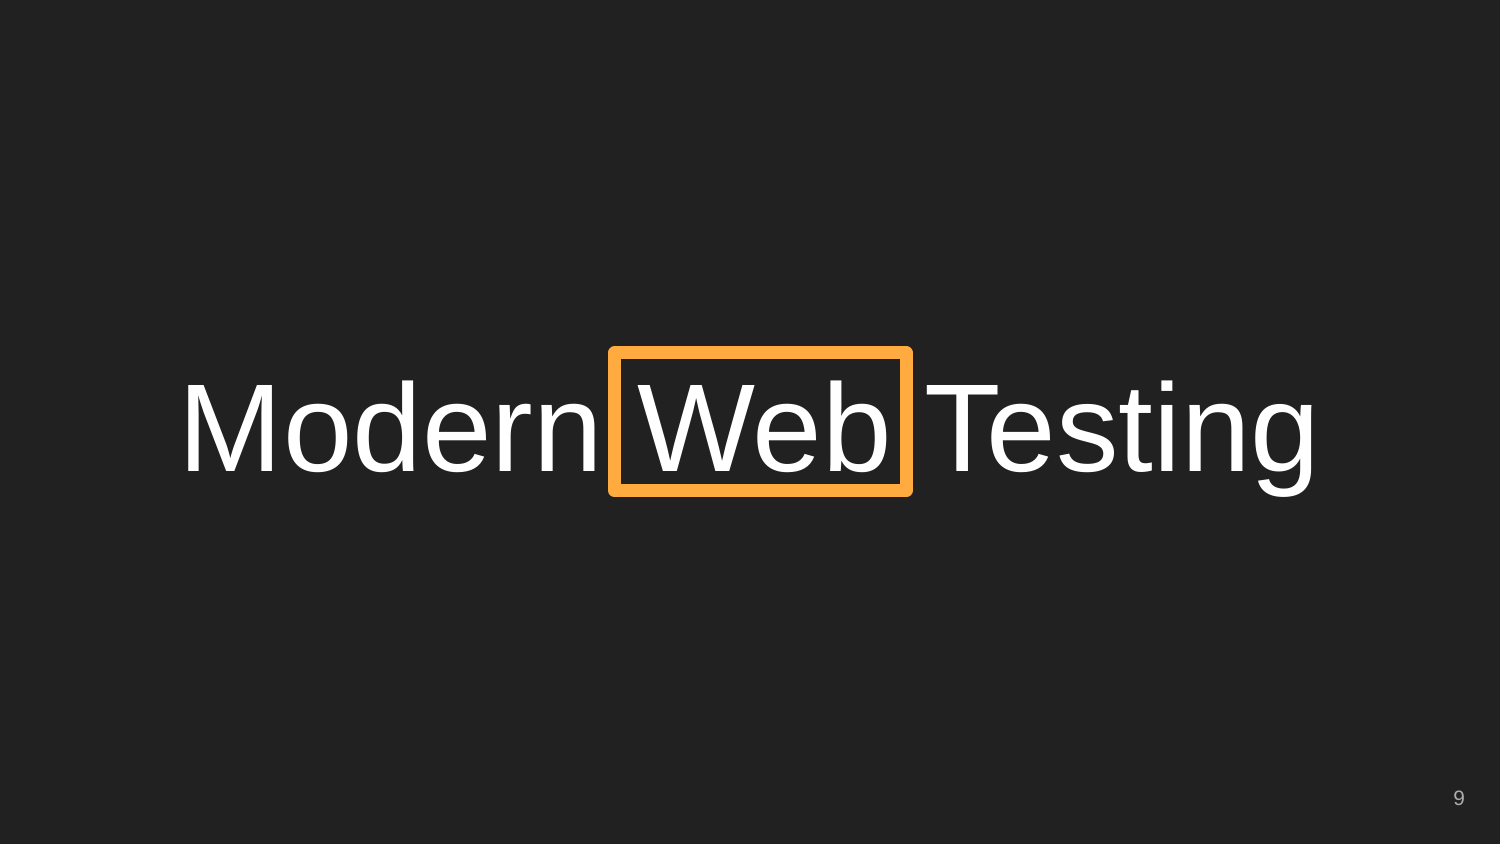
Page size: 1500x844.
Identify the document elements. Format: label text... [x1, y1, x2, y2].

slide_number ‹#› [1389, 764, 1480, 830]
title Modern Web Testing [907, 352, 1449, 491]
title Modern Web Testing [51, 352, 614, 491]
text_box [614, 352, 907, 491]
